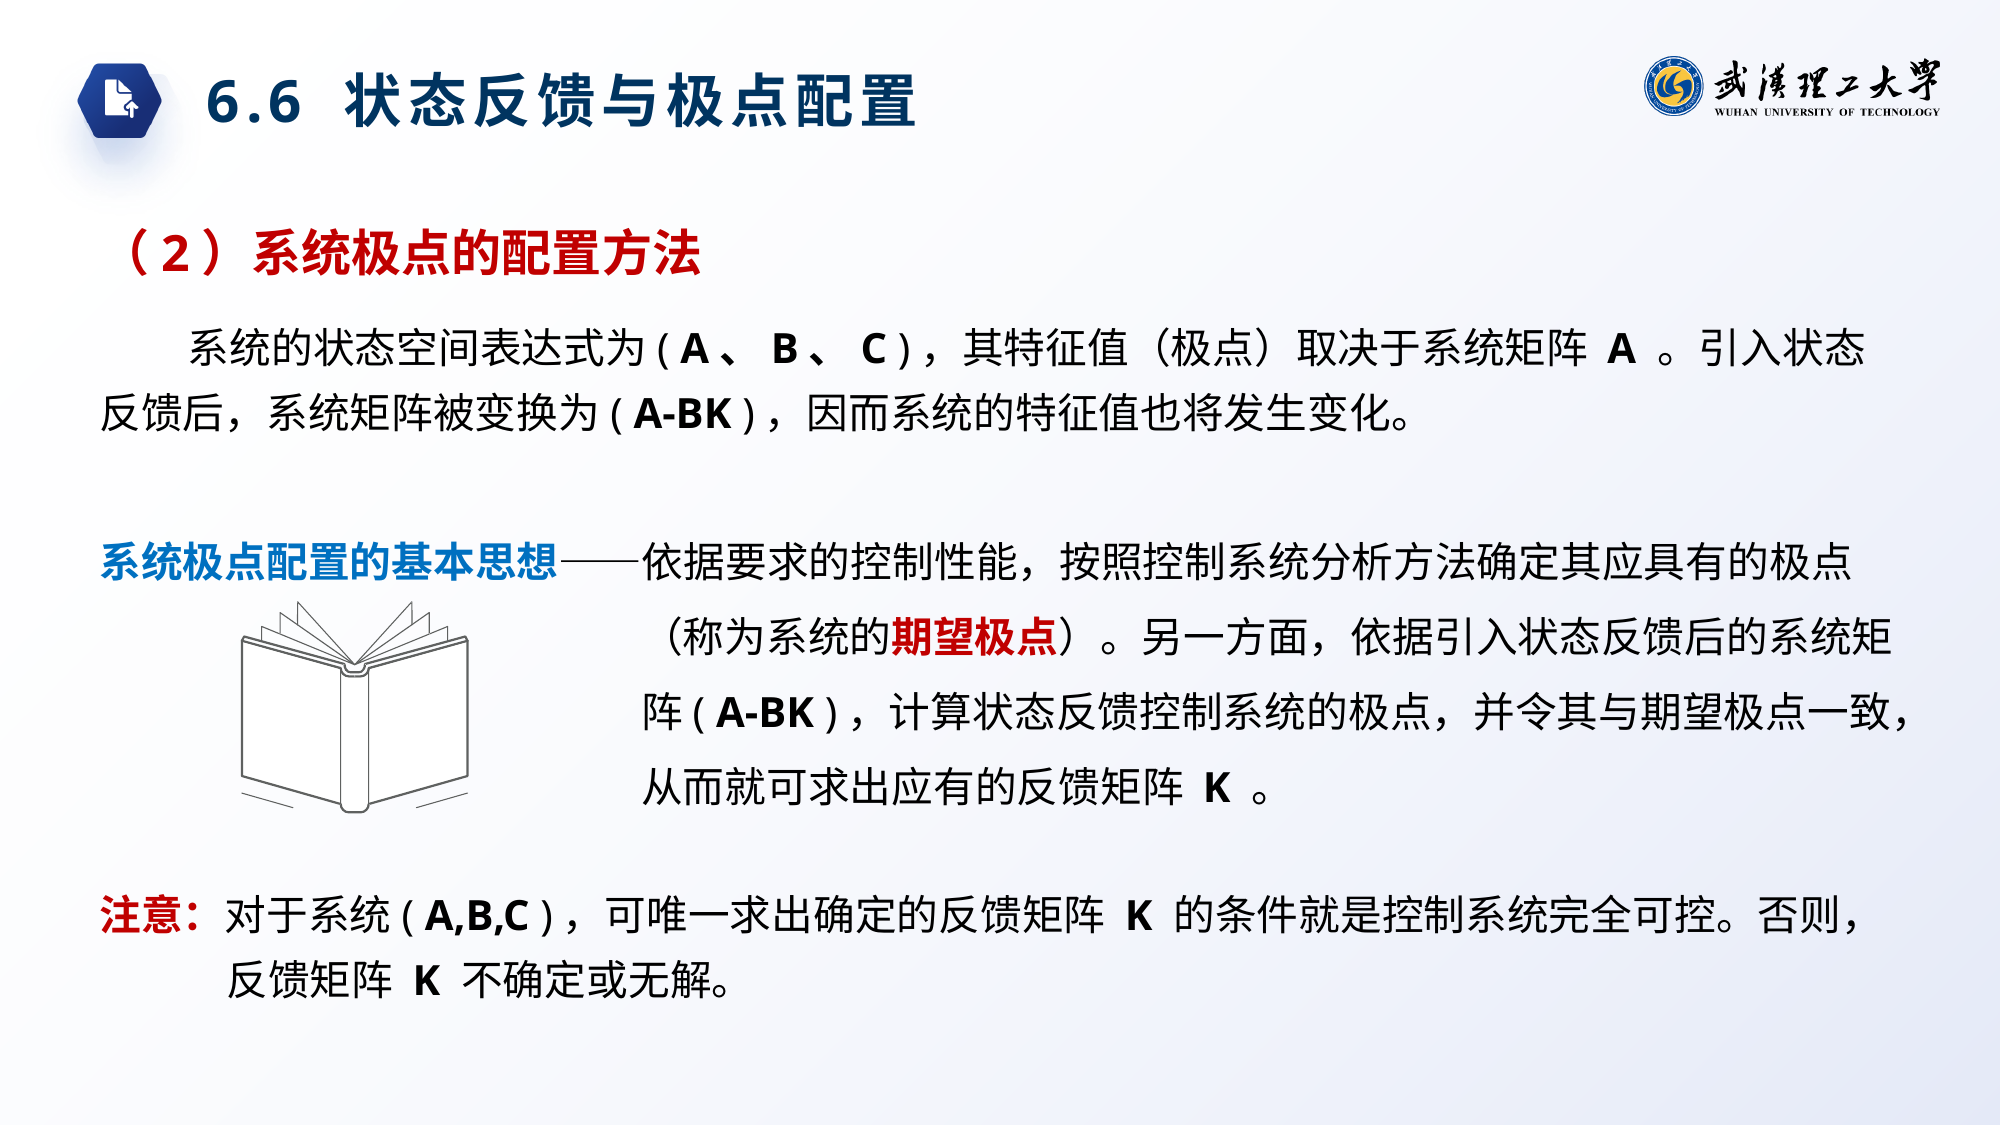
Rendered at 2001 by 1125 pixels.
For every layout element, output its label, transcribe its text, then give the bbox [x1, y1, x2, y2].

text_box （2）系统极点的配置方法 系统的状态空间表达式为( A、B、C )，其特征值（极点）取决于系统矩阵 A 。引入状态反馈后，系统矩阵被变换为( A-BK )，因而系统的特征值也将发生变化。 [84, 214, 1916, 445]
list 6.6 状态反馈与极点配置 [191, 56, 1624, 143]
text_box 系统极点配置的基本思想——依据要求的控制性能，按照控制系统分析方法确定其应具有的极点（称为系统的期望极点）。另一方面，依据引入状态反馈后的系统矩阵( A-BK )，计算状态反馈控制系统的极点，并令其与期望极点一致，从而就可求出应有的反馈矩阵 K 。 注意：对于系统( A,B,C )，可唯一求出确定的反馈矩阵 K 的条件就是控制系统完全可控。否则，反馈矩阵 K 不确定或无解。 [84, 503, 1916, 1011]
picture [0, 0, 2000, 1125]
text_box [240, 601, 469, 814]
